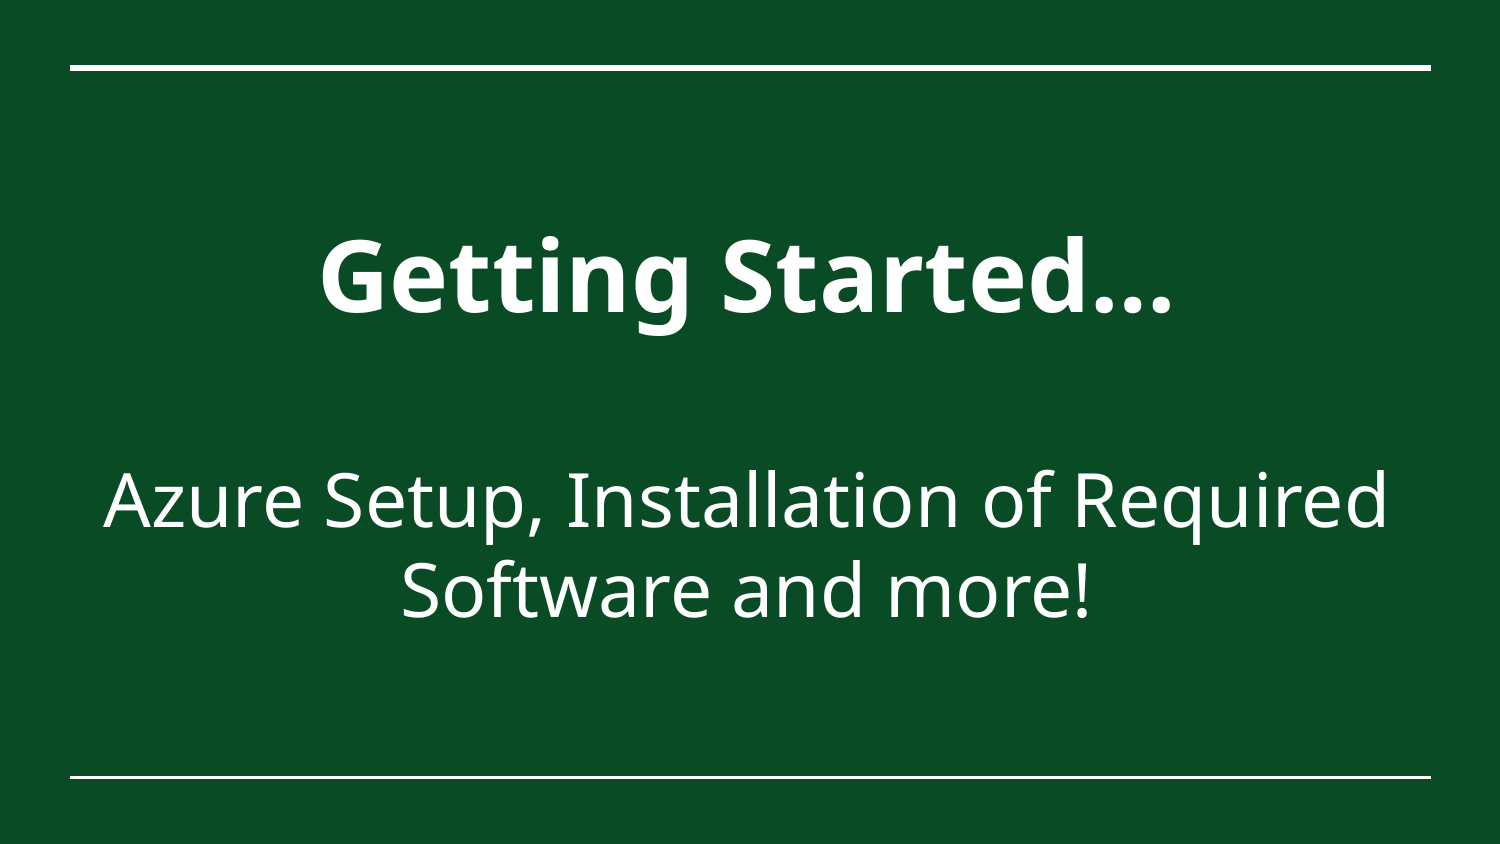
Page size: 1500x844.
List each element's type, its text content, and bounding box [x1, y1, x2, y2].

title Getting Started… Azure Setup, Installation of Required Software and more! [66, 296, 1428, 550]
